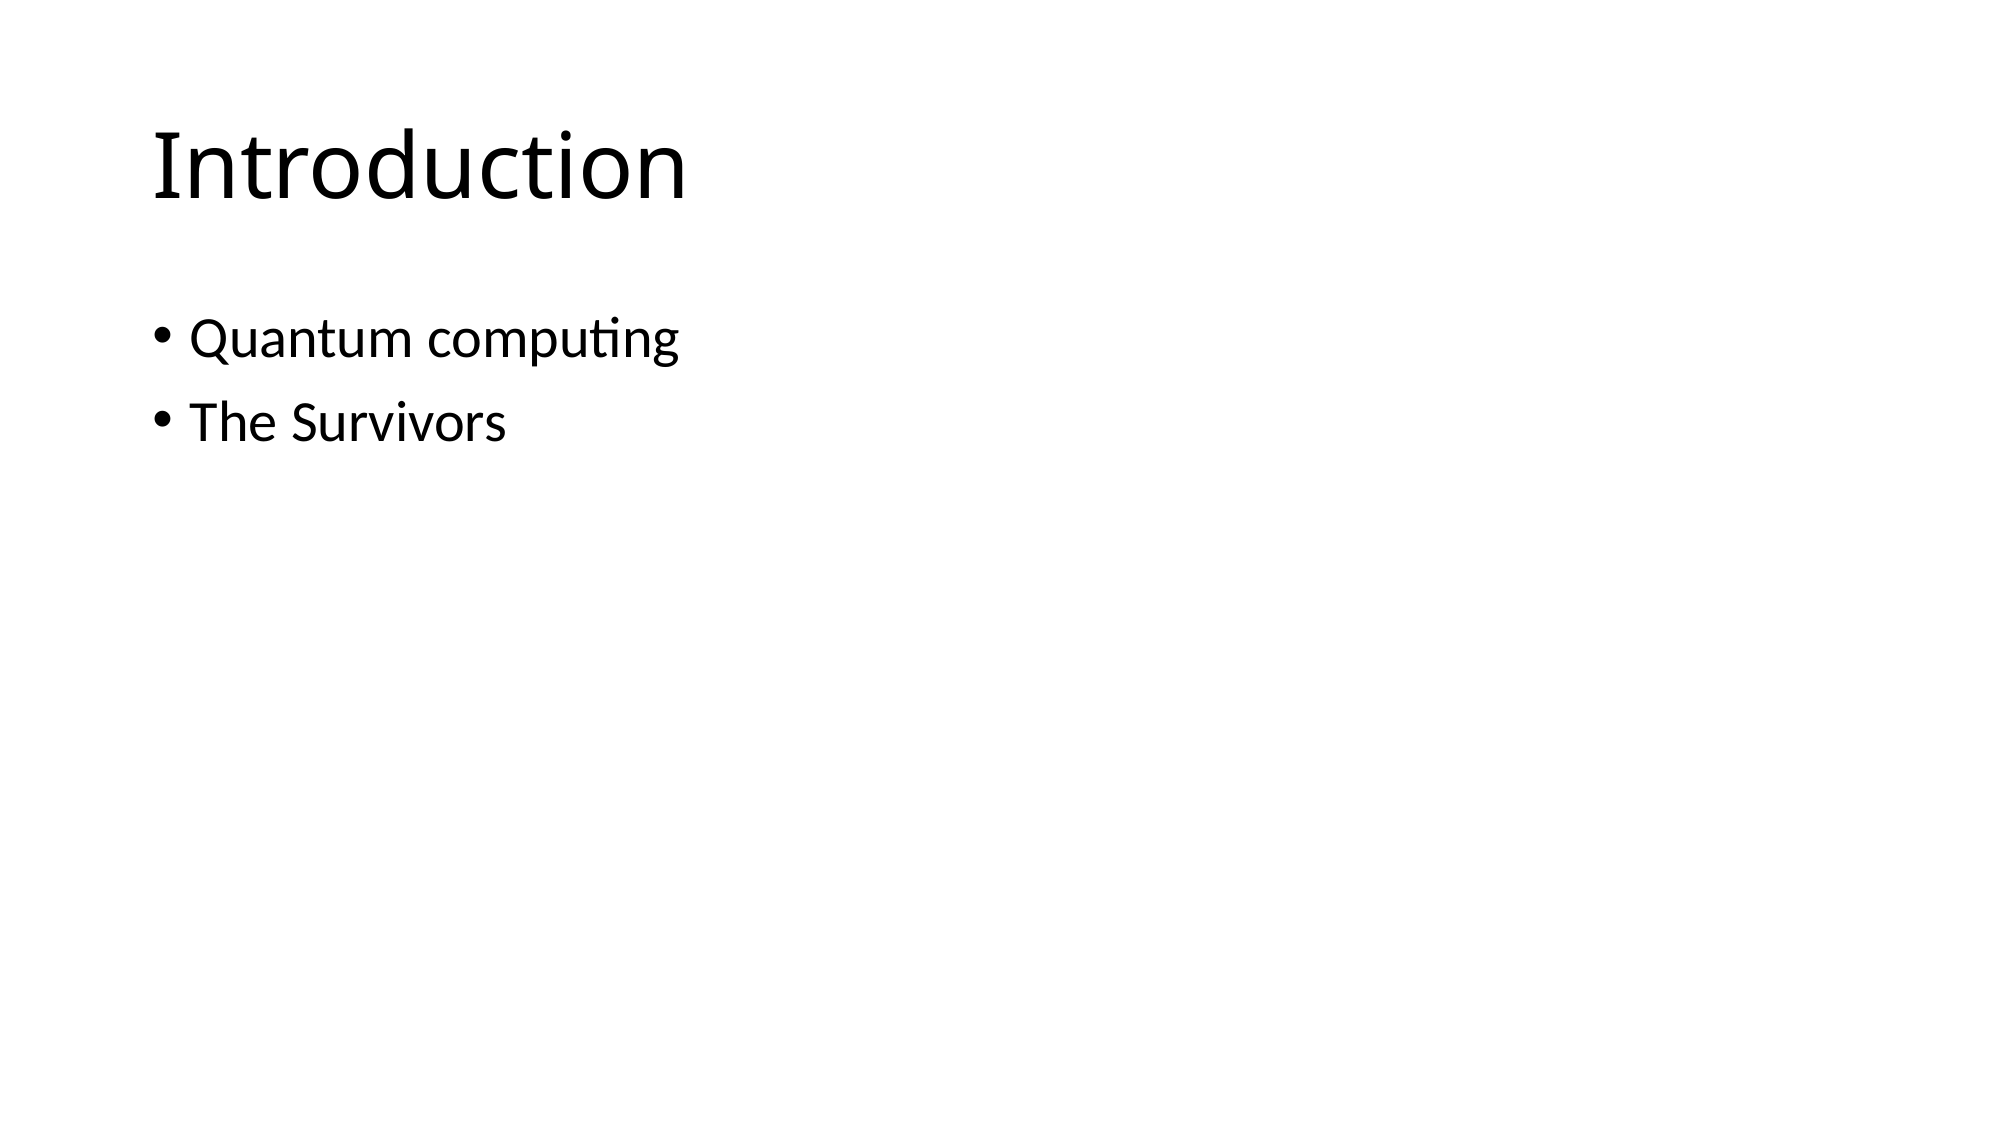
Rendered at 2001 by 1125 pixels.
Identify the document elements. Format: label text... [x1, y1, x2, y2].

list Quantum computing The Survivors [137, 299, 1863, 1014]
title Introduction [137, 59, 1863, 278]
